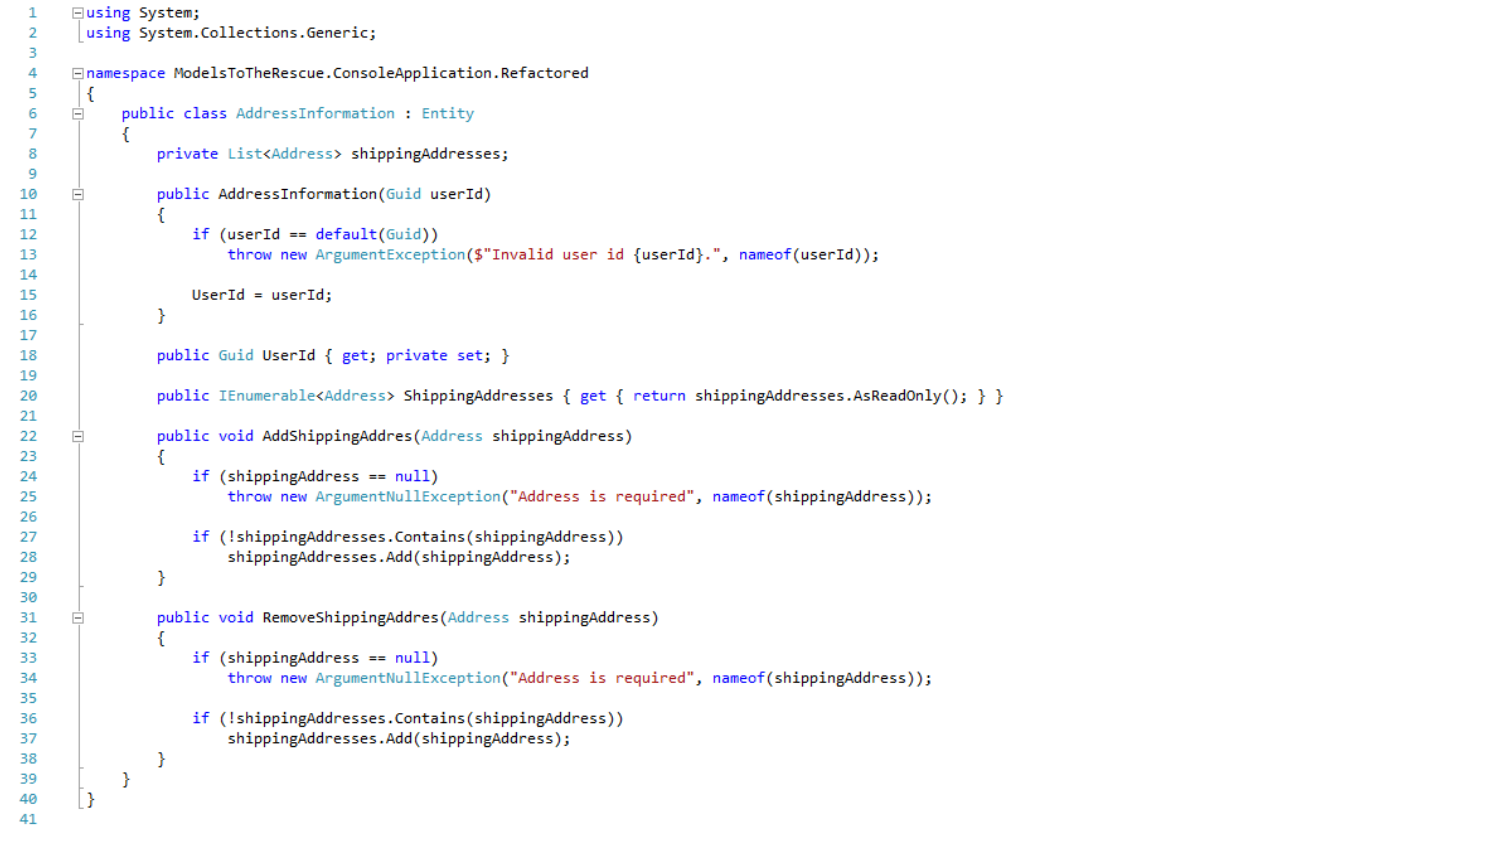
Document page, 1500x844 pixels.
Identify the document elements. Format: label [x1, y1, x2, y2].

picture [12, 4, 1026, 833]
